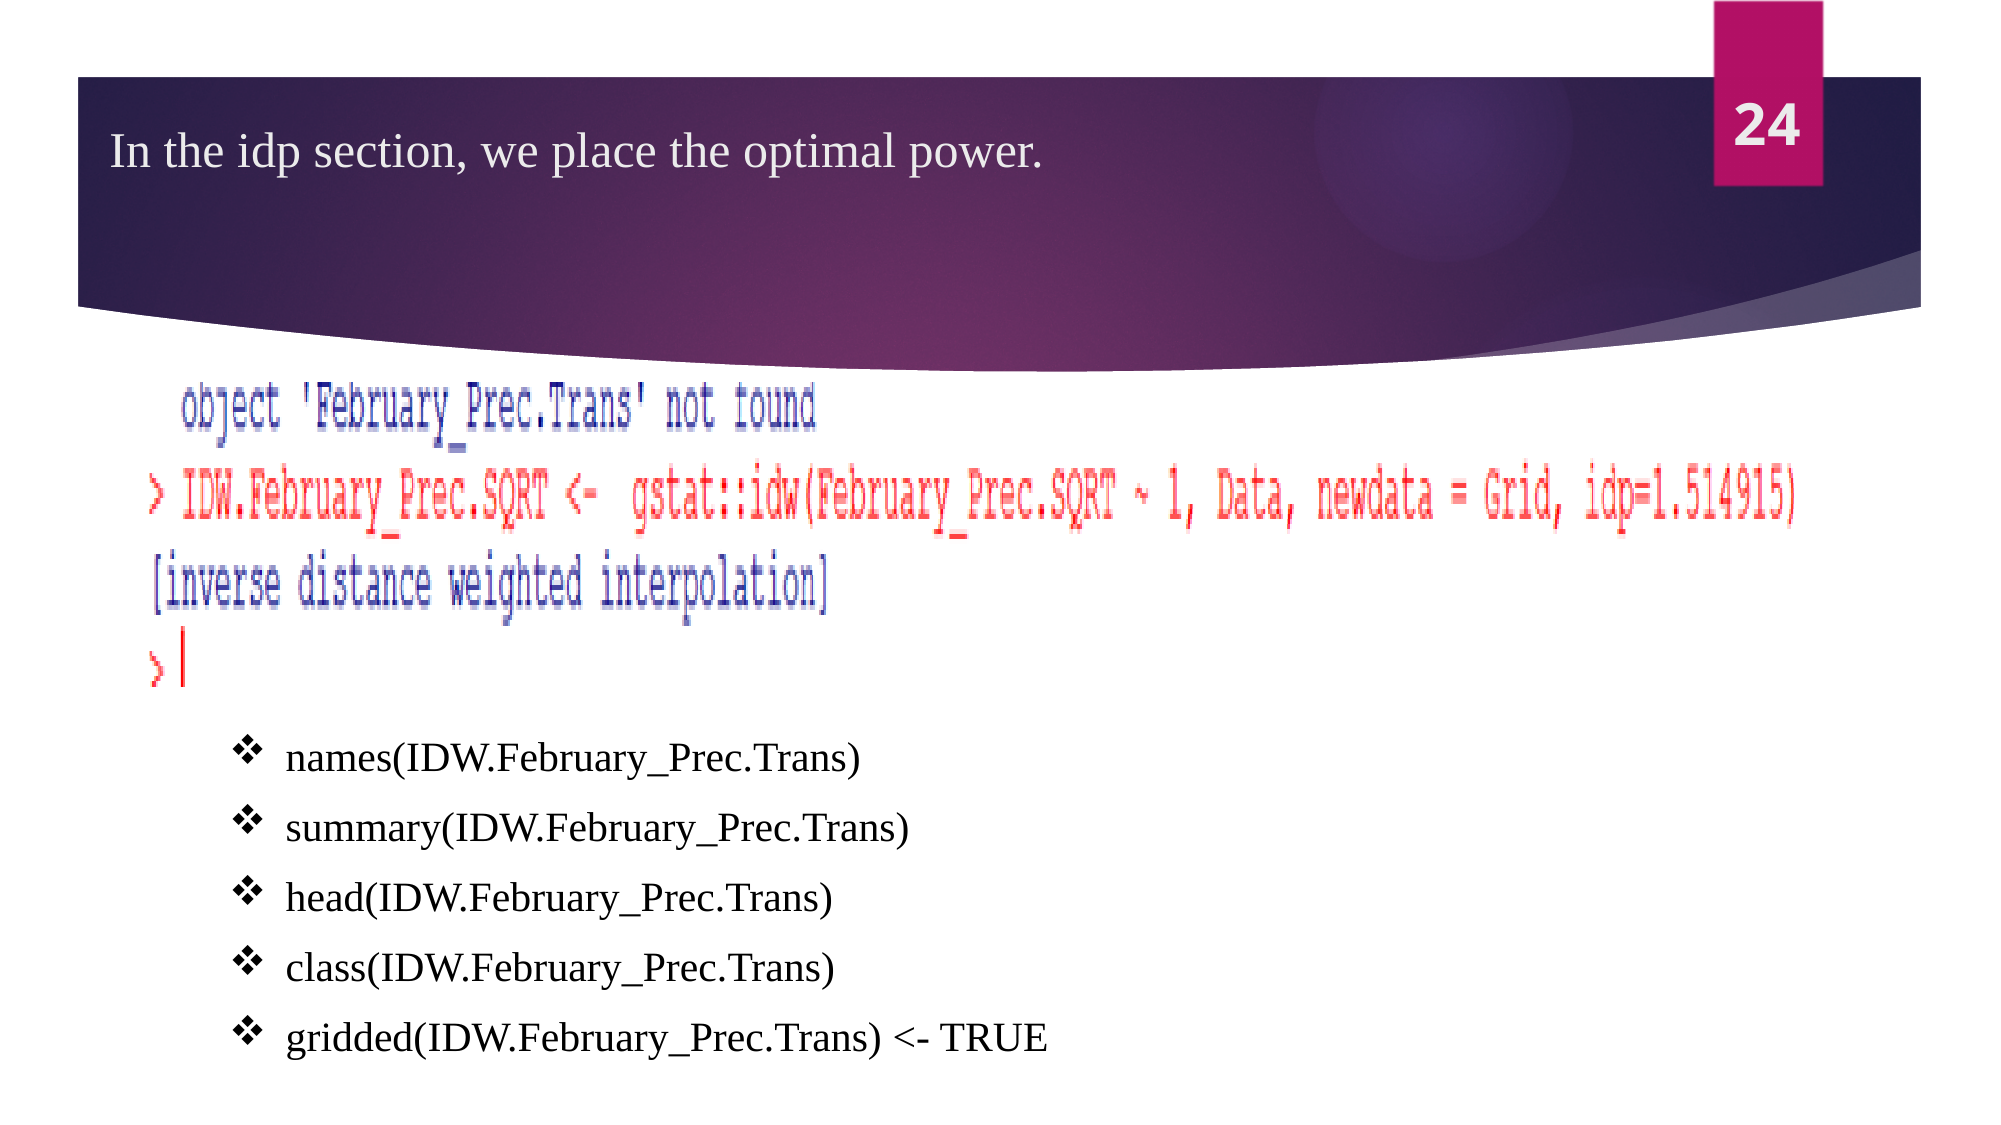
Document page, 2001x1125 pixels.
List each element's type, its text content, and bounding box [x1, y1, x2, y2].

slide_number 24 [1698, 48, 1836, 175]
title In the idp section, we place the optimal power. [94, 90, 1887, 206]
picture [142, 382, 1839, 687]
text_box names(IDW.February_Prec.Trans) summary(IDW.February_Prec.Trans) head(IDW.February_Prec.Trans) class(IDW.February_Prec.Trans) gridded(IDW.February_Prec.Trans) <- TRUE [214, 718, 1111, 1068]
